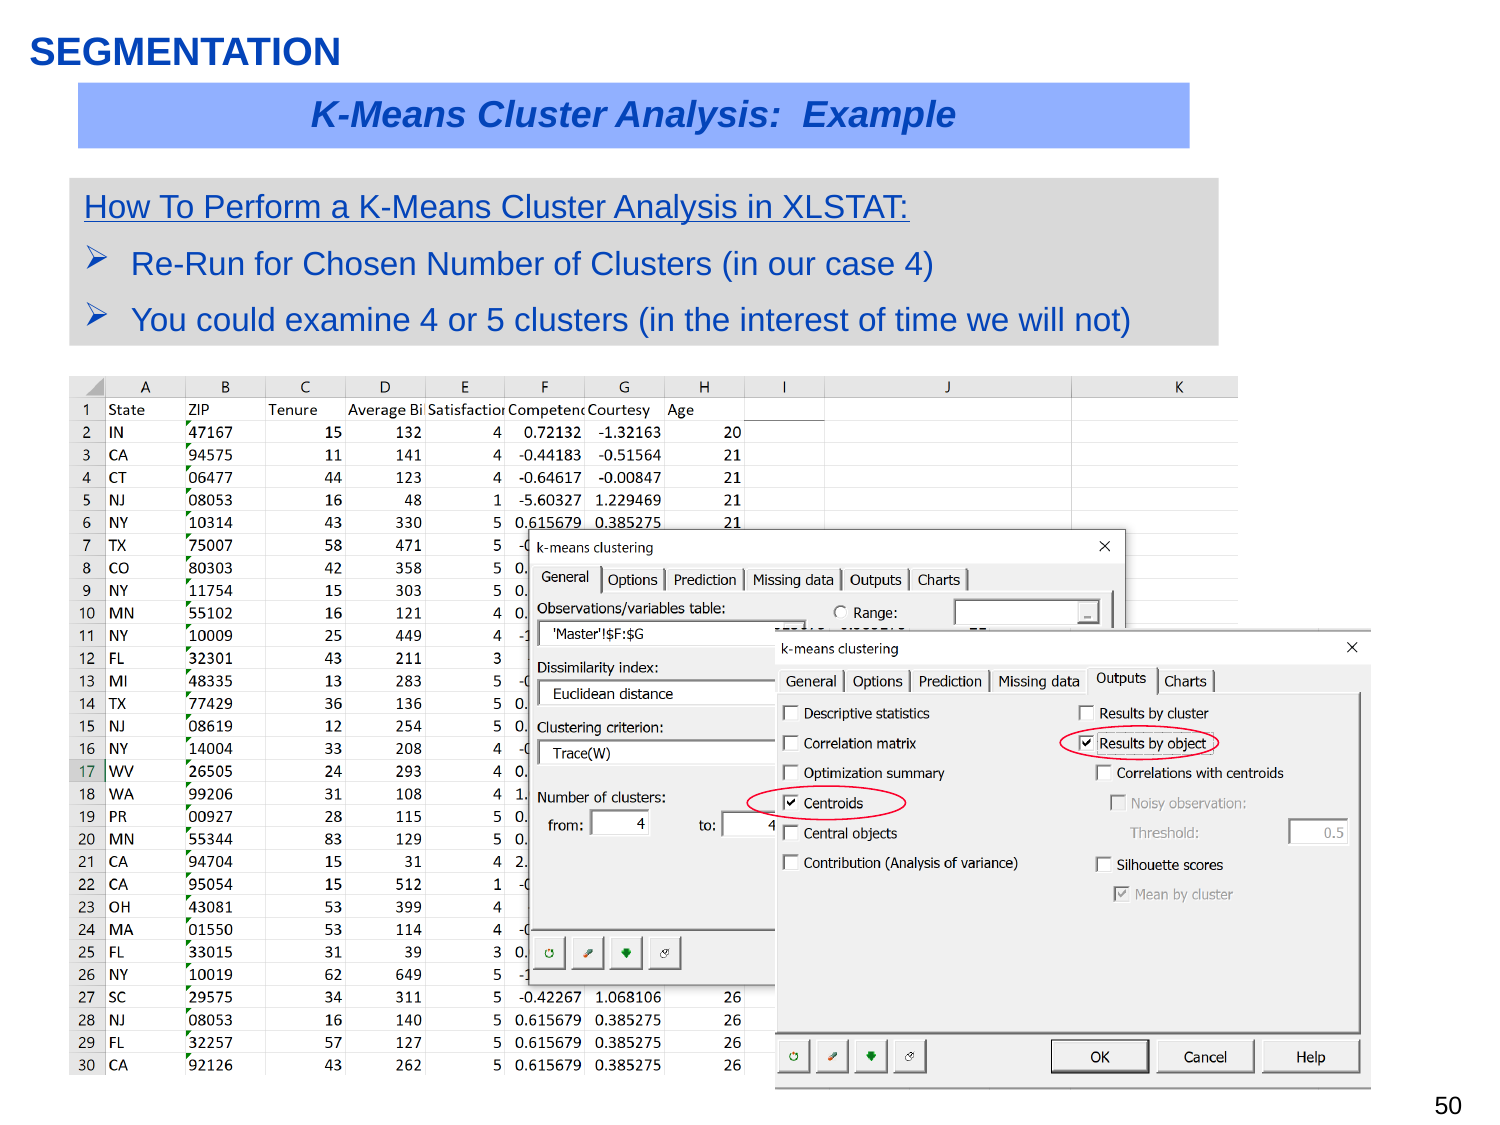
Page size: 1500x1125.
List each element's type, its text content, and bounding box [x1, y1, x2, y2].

text_box K-Means Cluster Analysis: Example [78, 82, 1190, 149]
text_box How To Perform a K-Means Cluster Analysis in XLSTAT: Re-Run for Chosen Number of Clusters (in our case 4) You could examine 4 or 5 clusters (in the interest of time we will not) [69, 177, 1219, 346]
picture [69, 376, 1371, 1091]
text_box SEGMENTATION [14, 18, 1458, 67]
slide_number 49 [1149, 1089, 1463, 1121]
